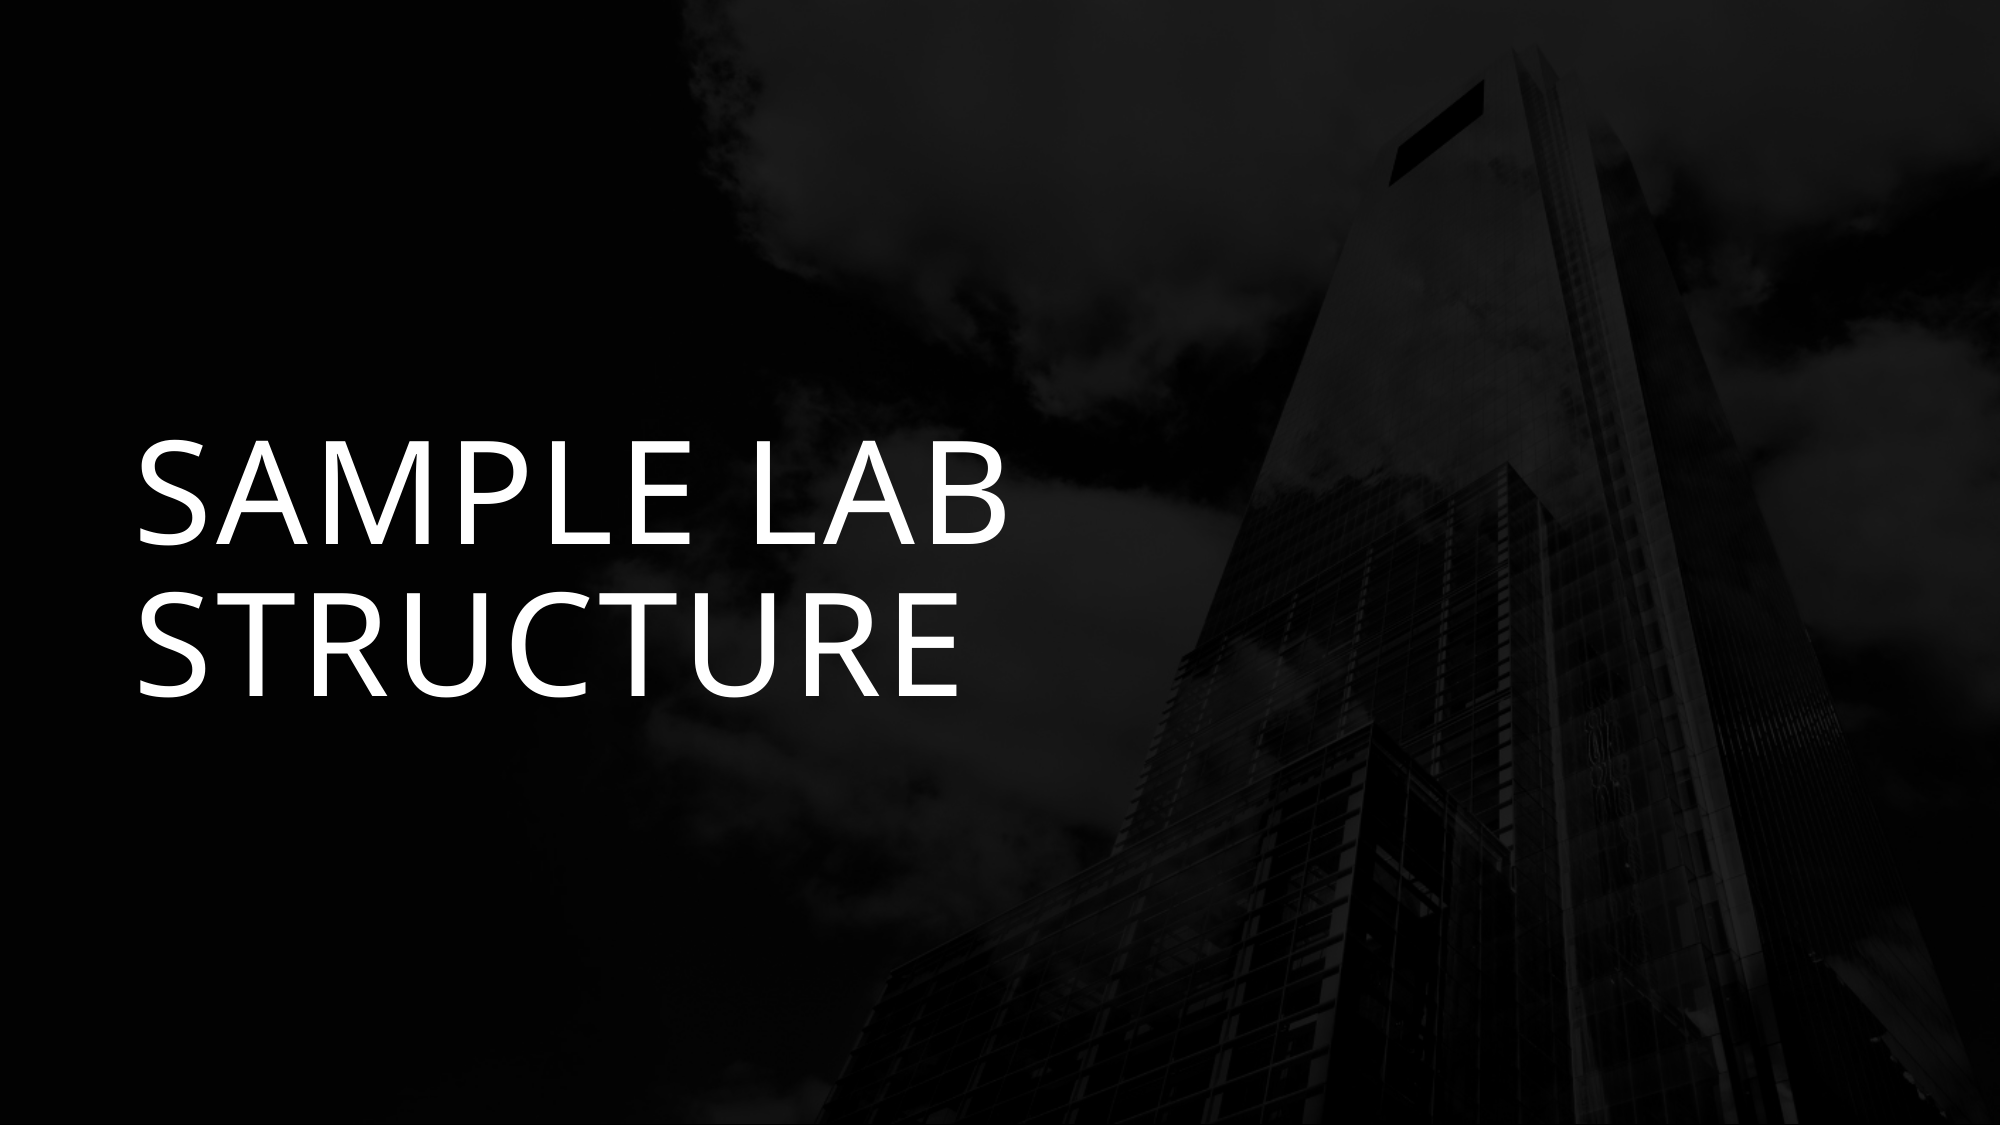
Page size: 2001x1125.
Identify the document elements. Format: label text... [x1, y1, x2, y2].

title Sample Lab Structure [133, 420, 1859, 726]
